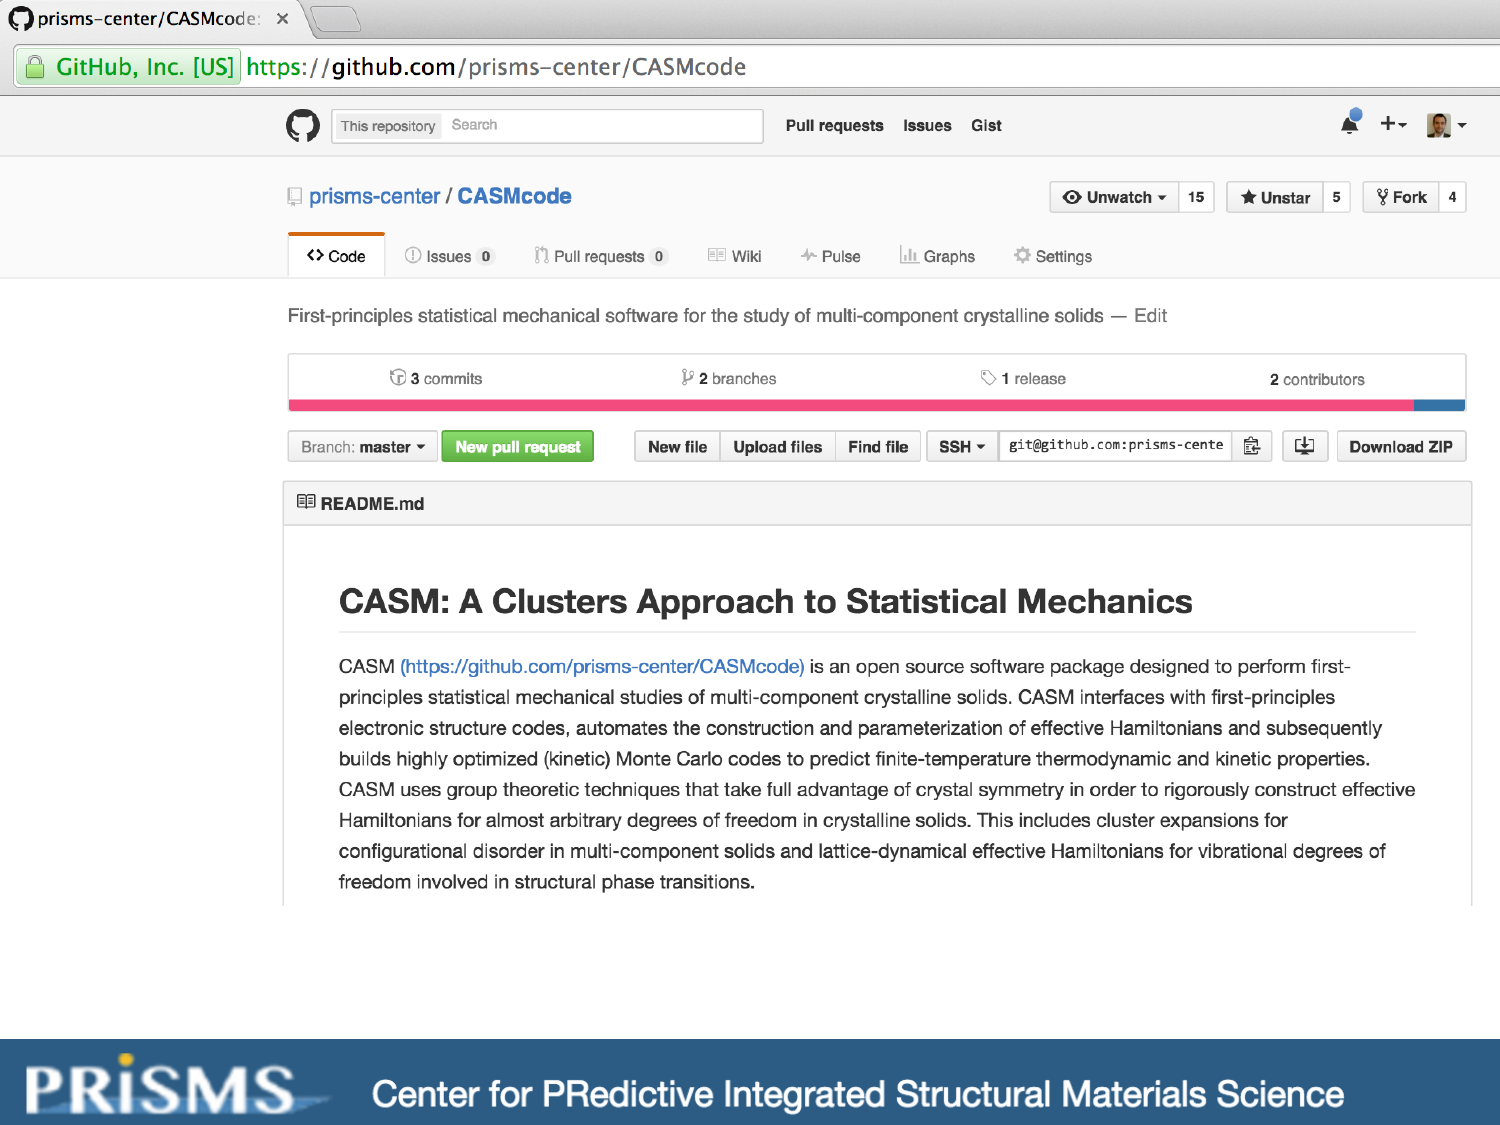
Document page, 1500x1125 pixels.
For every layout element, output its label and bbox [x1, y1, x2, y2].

picture [0, 1036, 1500, 1125]
picture [0, 0, 1500, 907]
